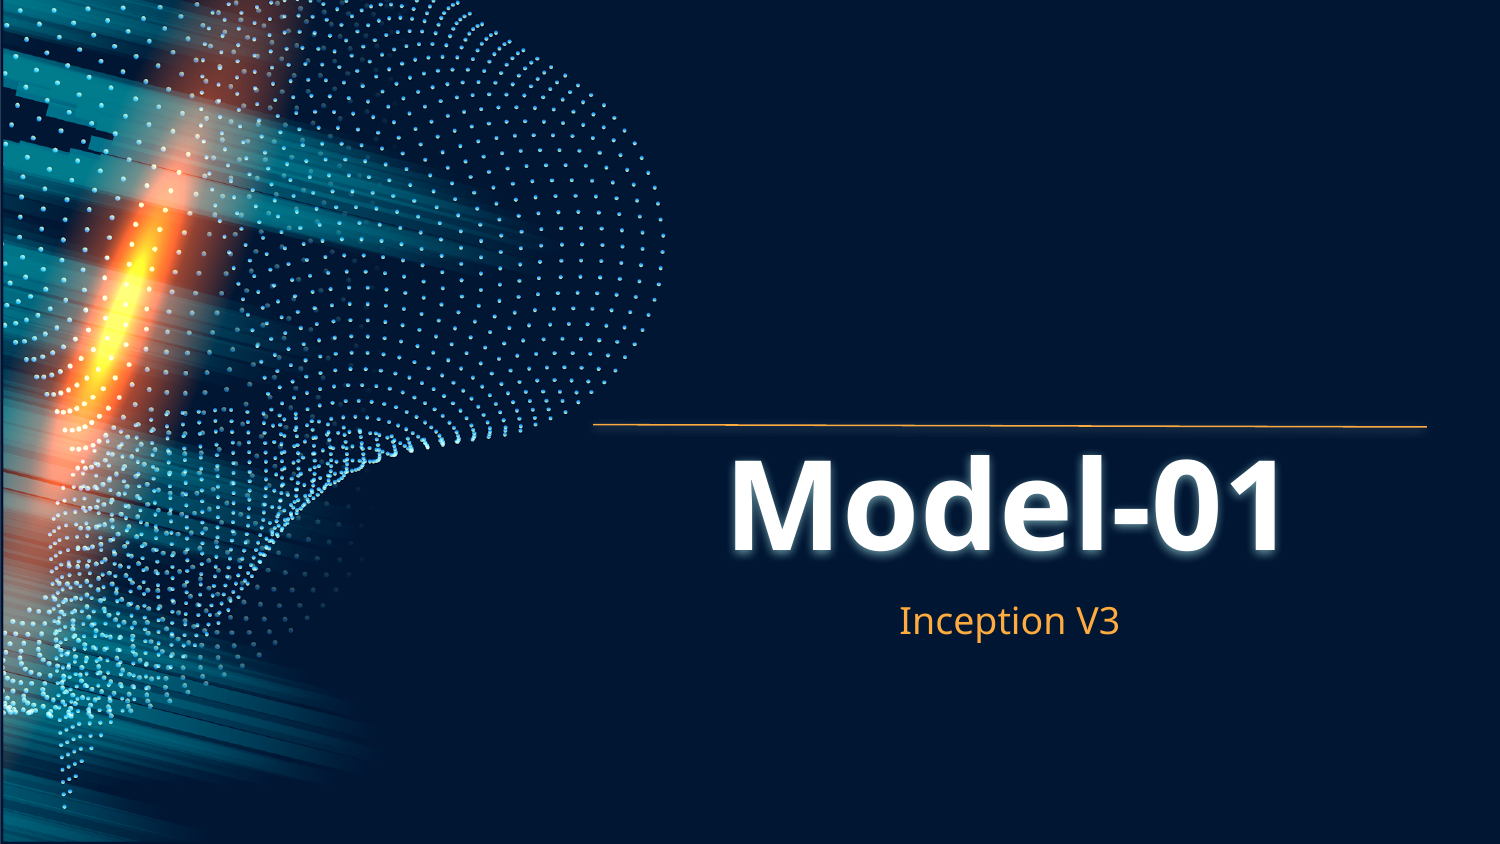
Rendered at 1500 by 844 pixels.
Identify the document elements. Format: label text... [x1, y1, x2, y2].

title Model-01 [542, 484, 1478, 591]
picture [0, 0, 1500, 844]
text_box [592, 424, 1427, 428]
subtitle Inception V3 [594, 582, 1426, 659]
